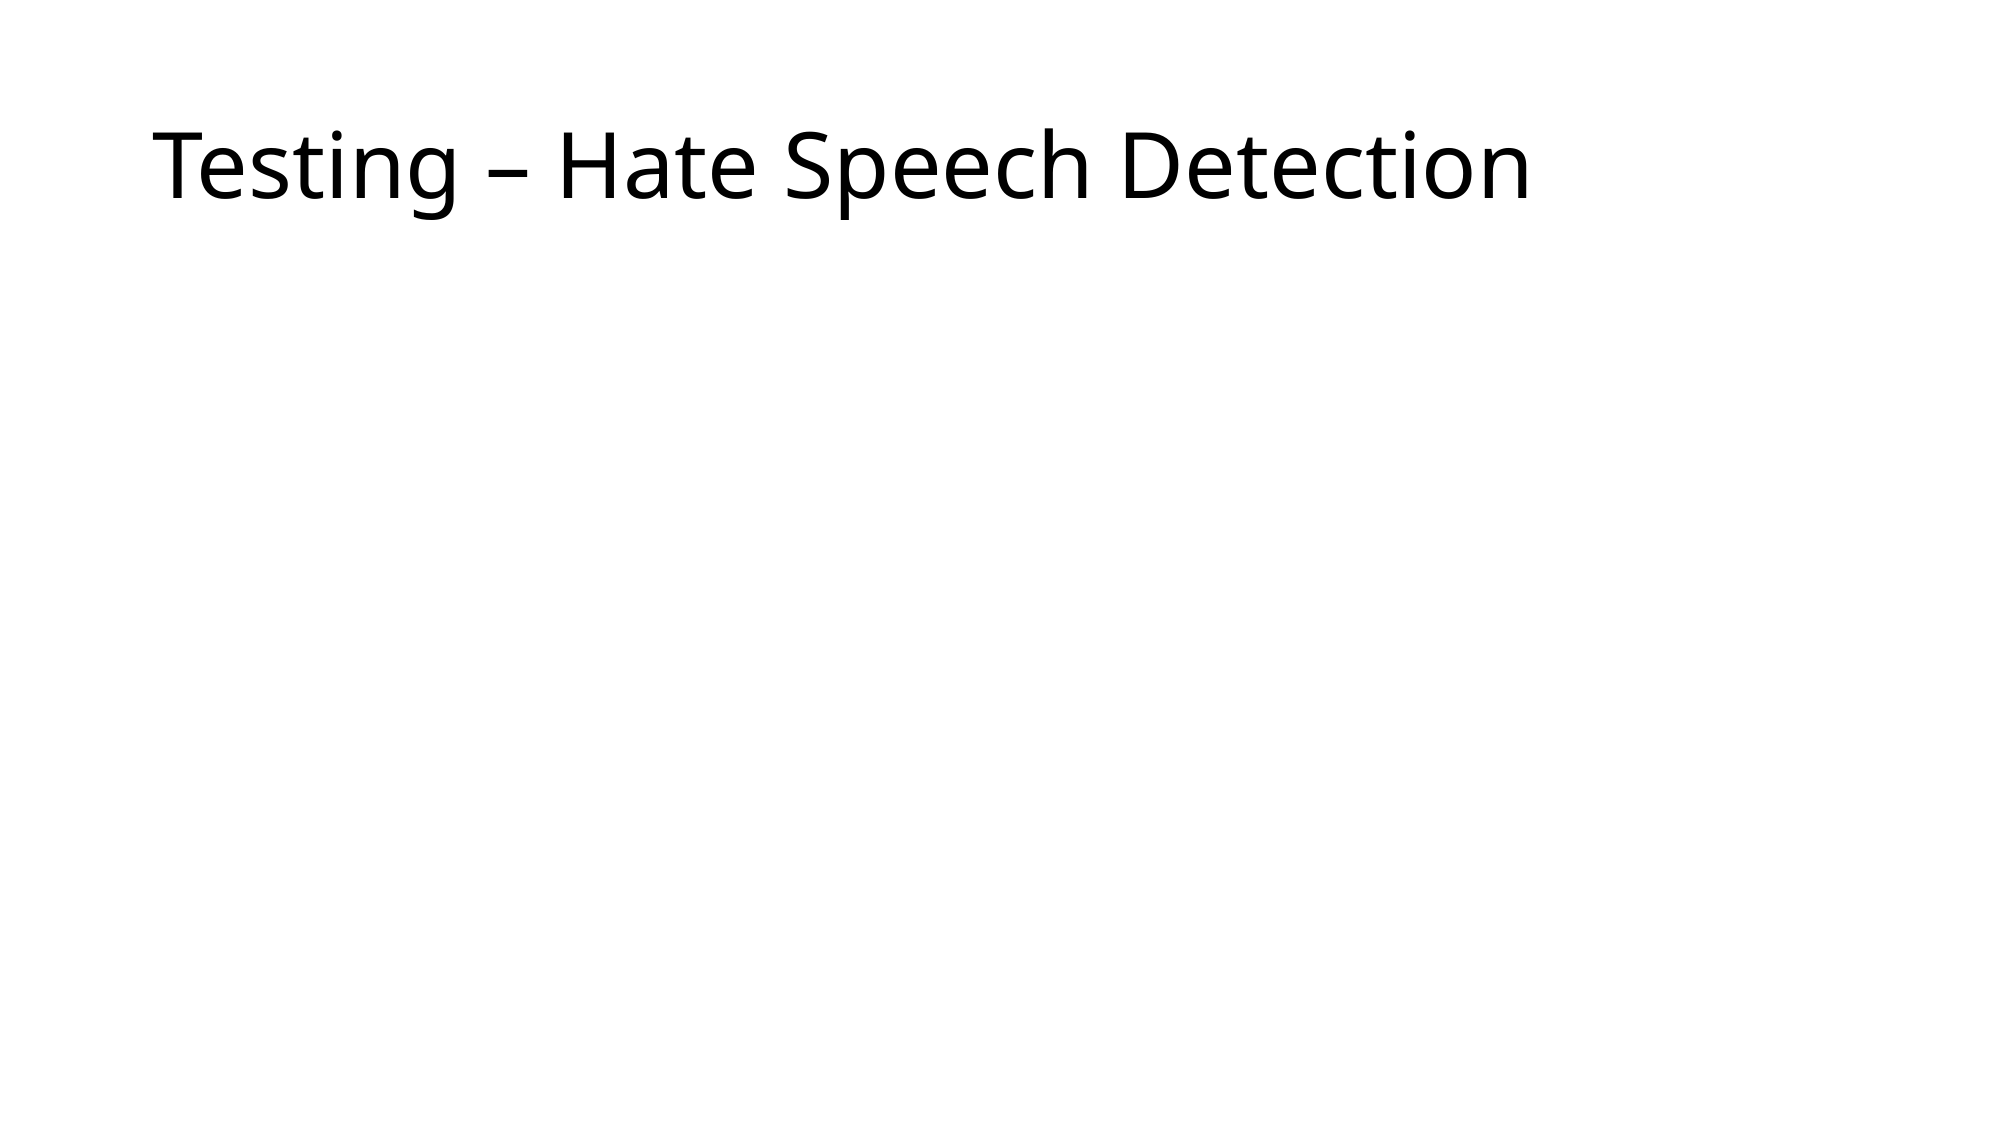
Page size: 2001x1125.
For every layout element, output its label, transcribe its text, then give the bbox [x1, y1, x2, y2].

title Testing – Hate Speech Detection [137, 59, 1863, 278]
